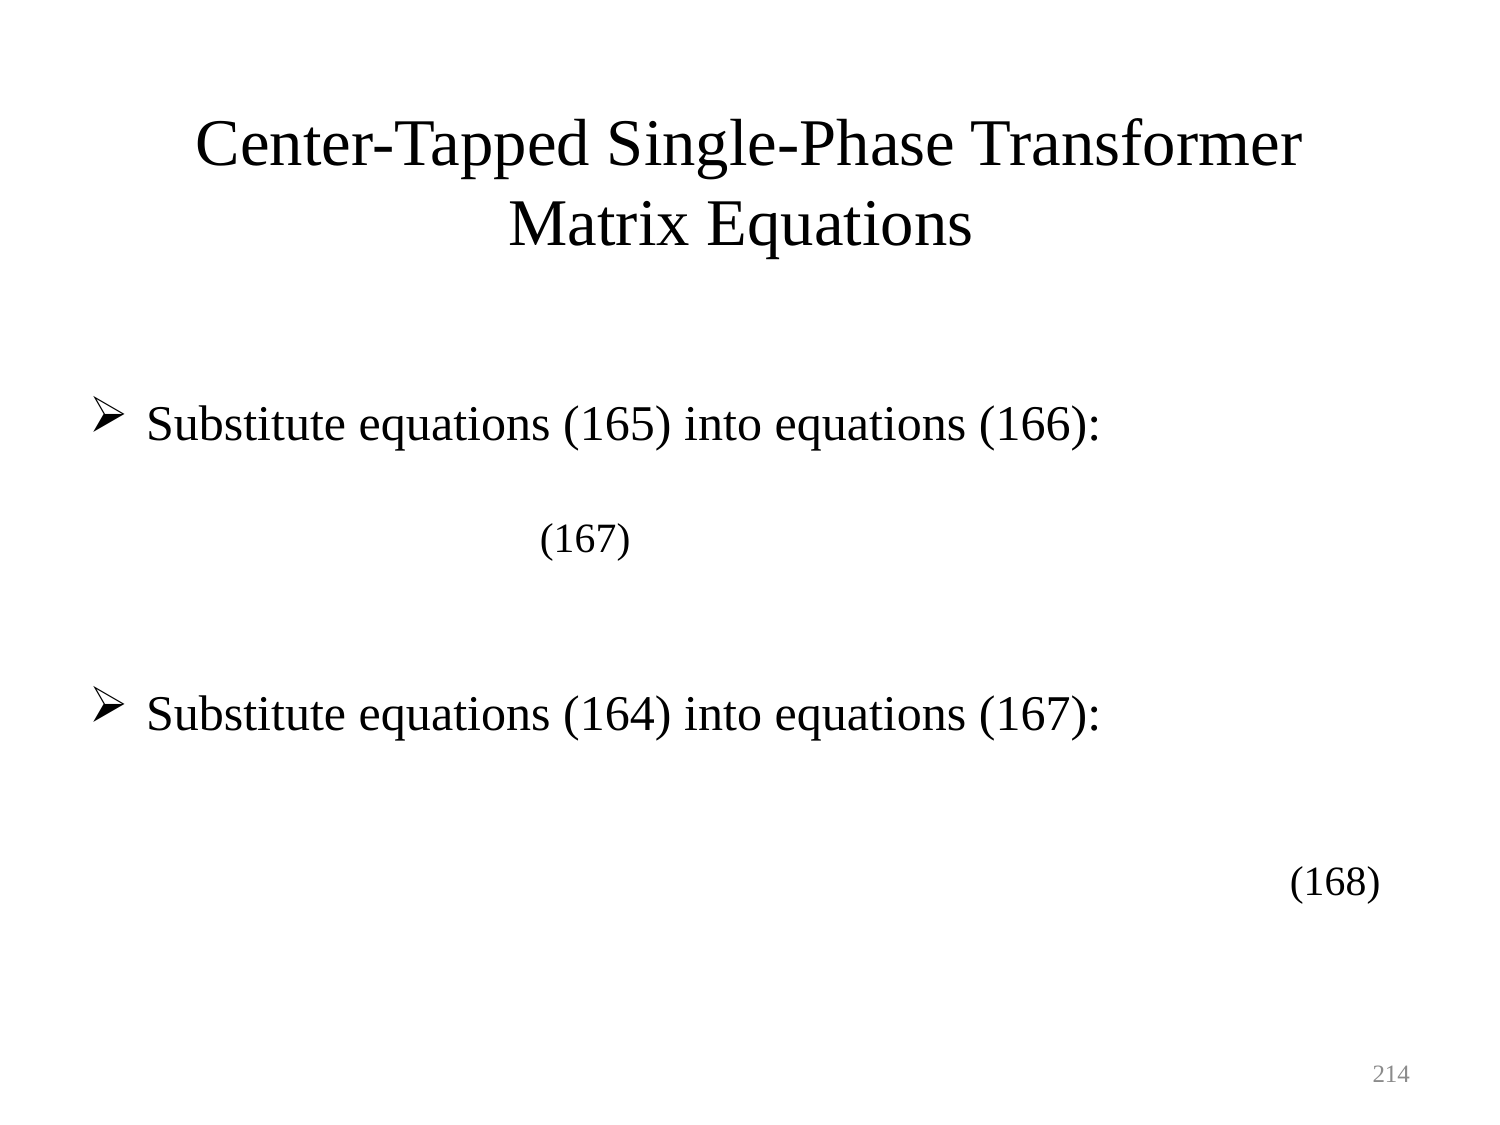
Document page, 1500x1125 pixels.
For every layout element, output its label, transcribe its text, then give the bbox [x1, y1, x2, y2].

text_box Center-Tapped Single-Phase Transformer Matrix Equations [0, 91, 1500, 267]
text_box (168) [1275, 846, 1500, 912]
slide_number 214 [1074, 1042, 1425, 1103]
